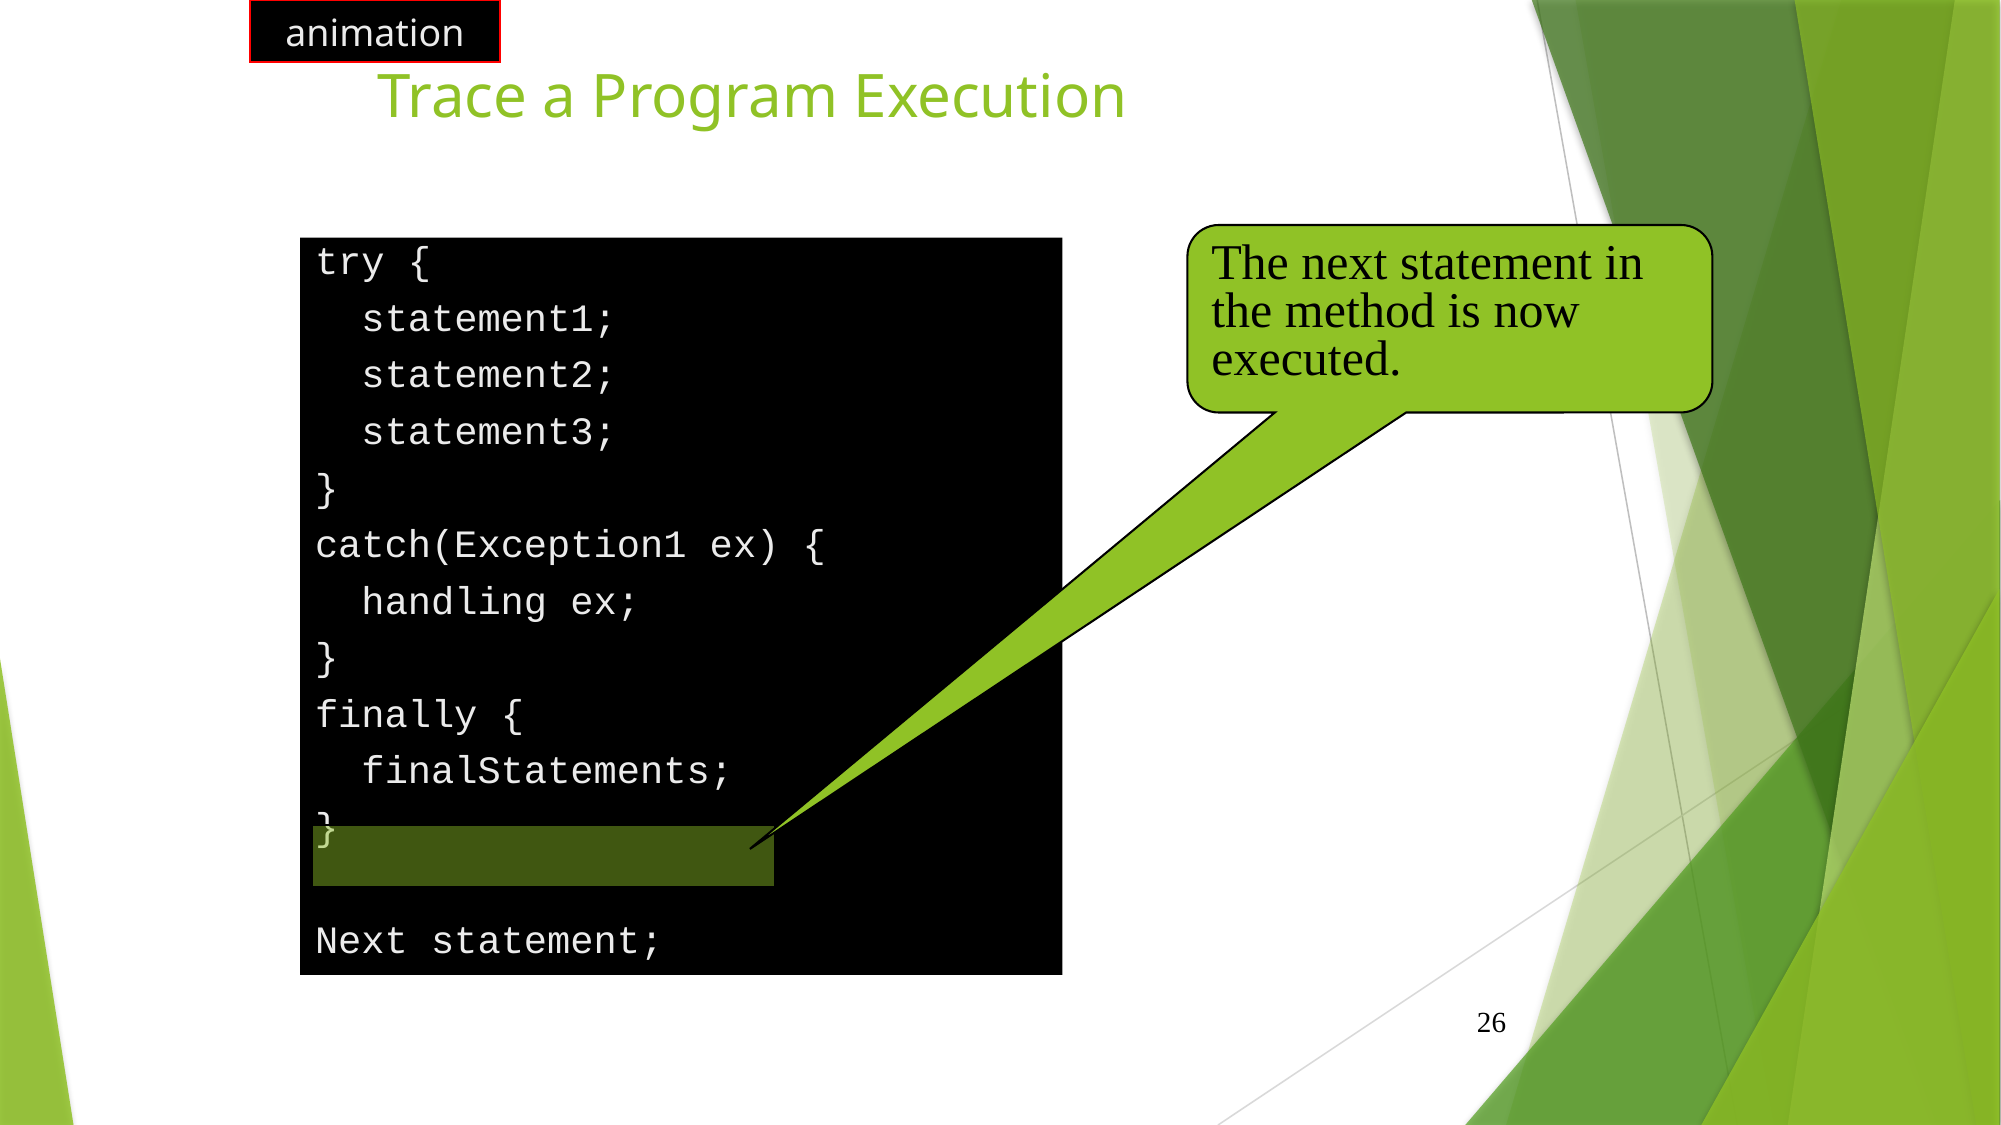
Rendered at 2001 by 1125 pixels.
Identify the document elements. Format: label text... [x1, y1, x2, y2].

text_box The next statement in the method is now executed. [749, 224, 1713, 849]
slide_number 26 [1409, 991, 1522, 1051]
title Trace a Program Execution [362, 50, 1638, 138]
list try { statement1; statement2; statement3; } catch(Exception1 ex) { handling ex; } finally { finalStatements; } Next statement; [300, 237, 1063, 975]
text_box [312, 824, 775, 888]
text_box animation [249, 0, 500, 63]
